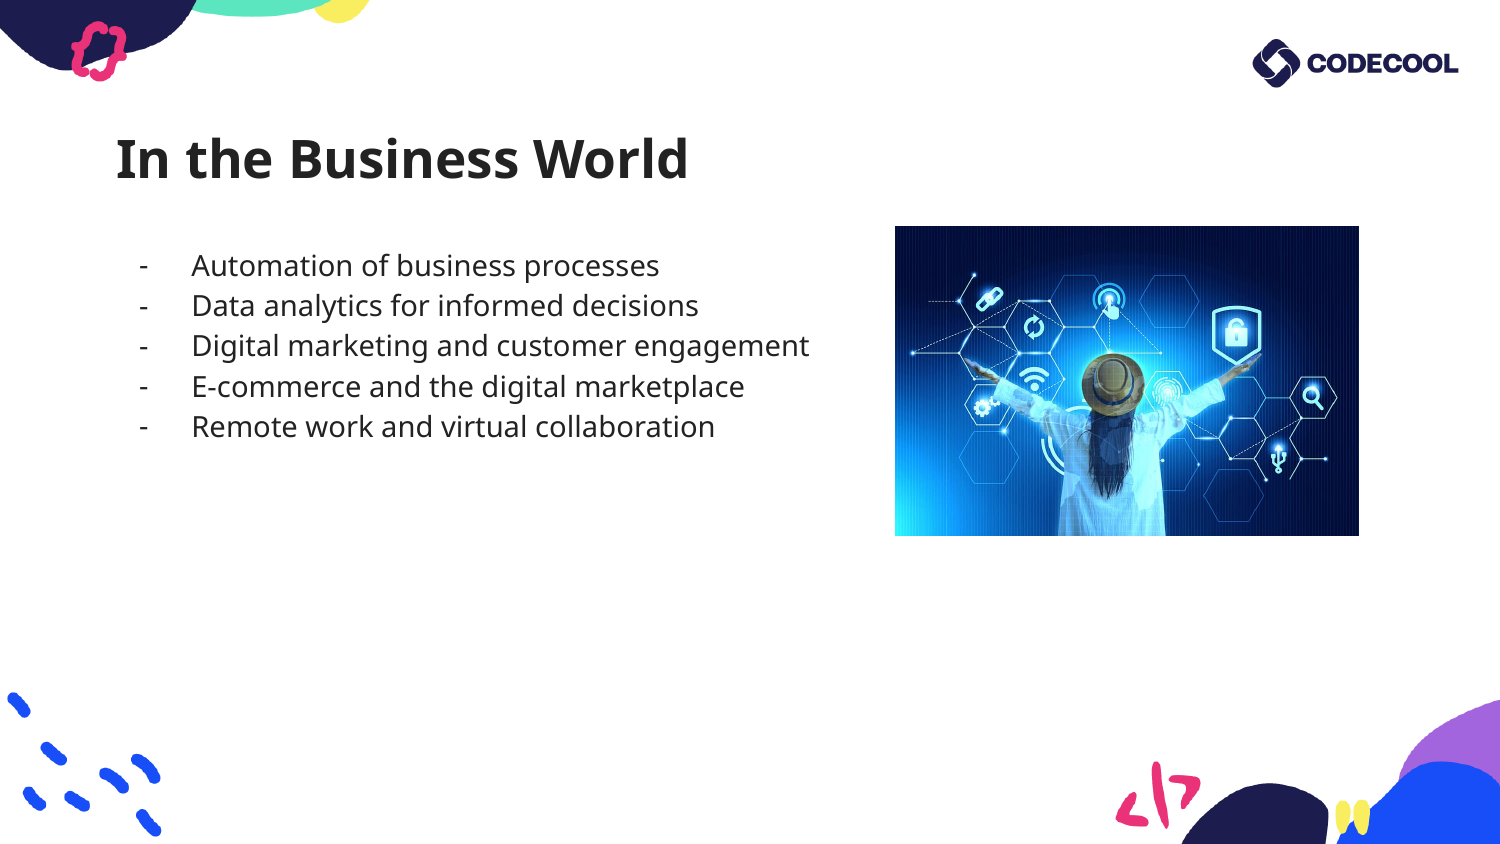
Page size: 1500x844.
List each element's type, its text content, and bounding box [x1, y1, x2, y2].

title In the Business World [101, 110, 1499, 205]
list Automation of business processes Data analytics for informed decisions Digital marketing and customer engagement E-commerce and the digital marketplace Remote work and virtual collaboration [101, 226, 1403, 663]
picture [0, 0, 1500, 844]
